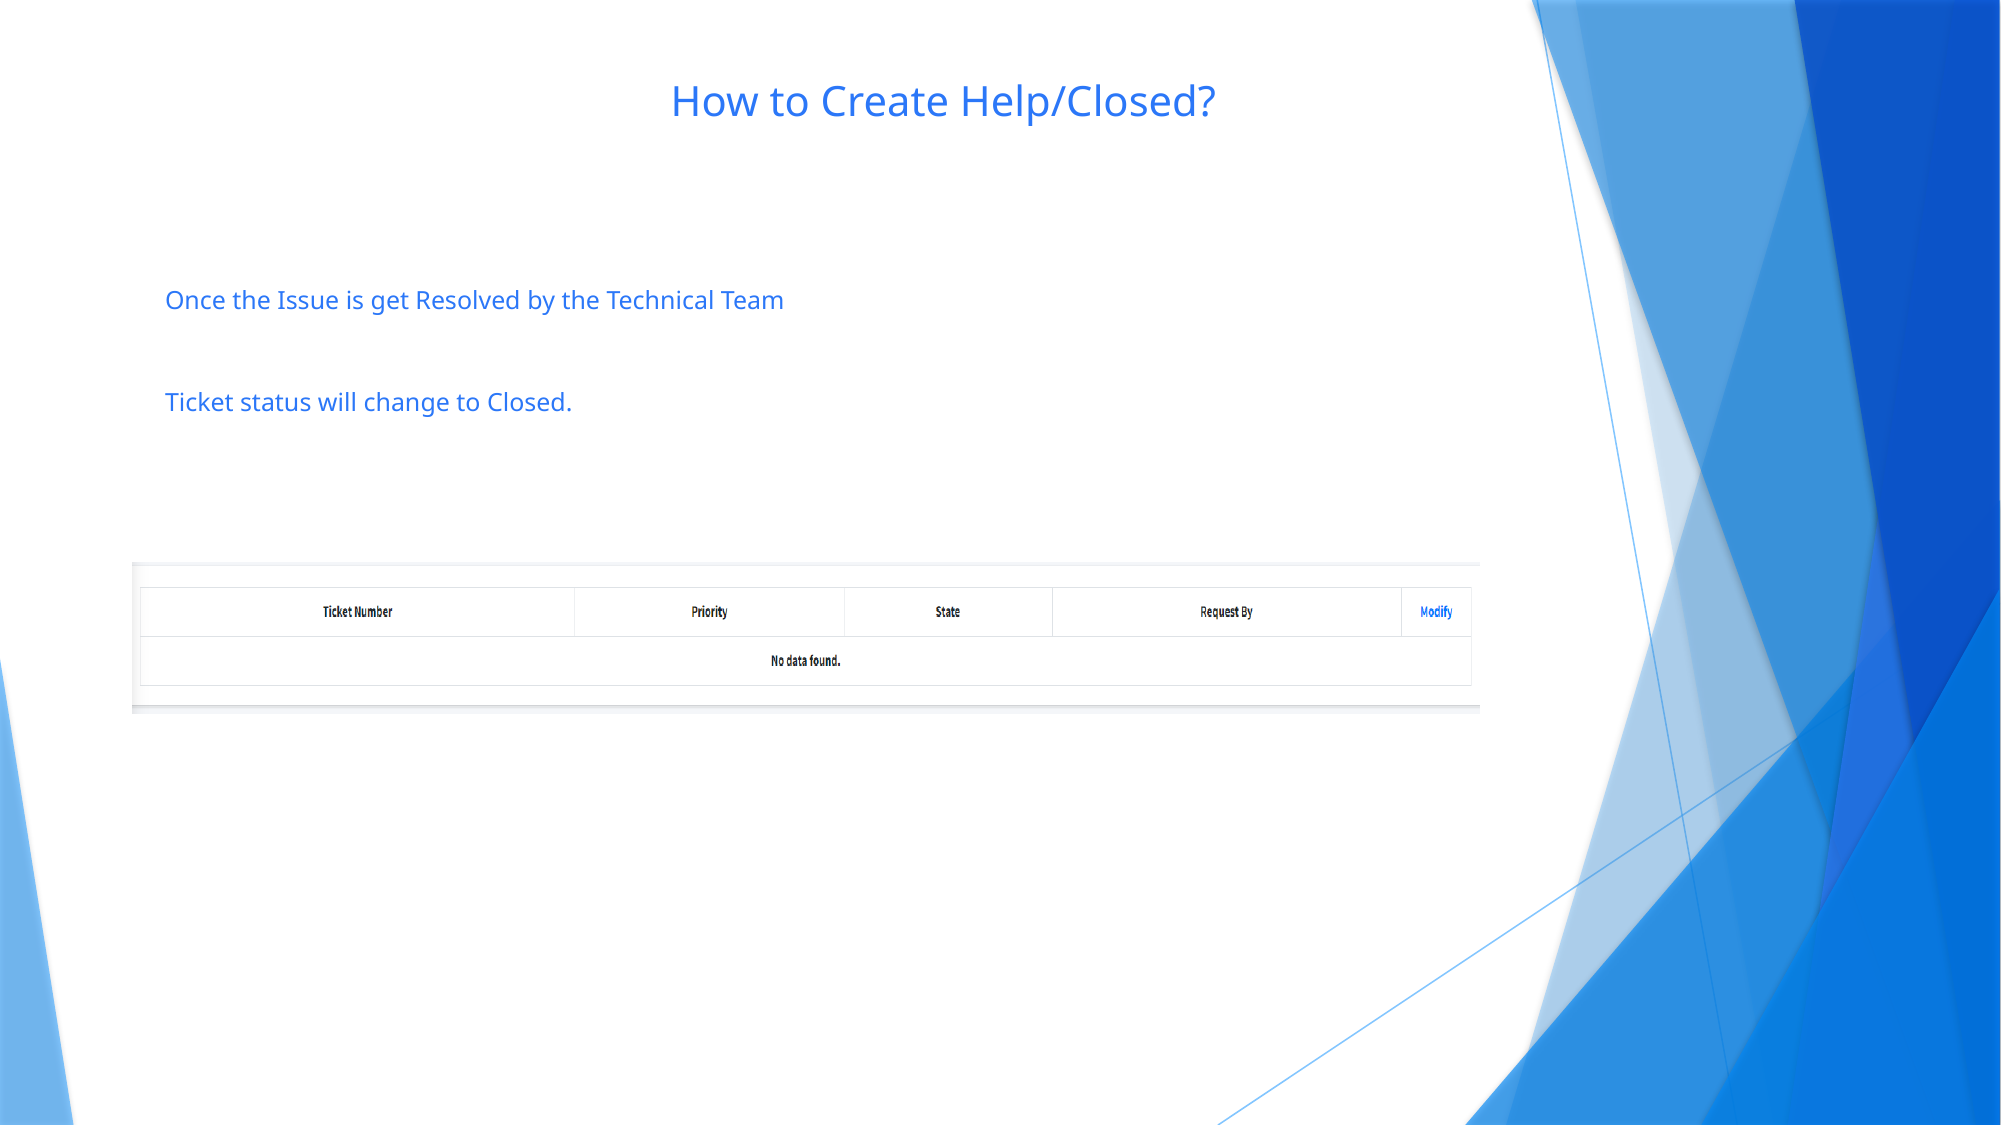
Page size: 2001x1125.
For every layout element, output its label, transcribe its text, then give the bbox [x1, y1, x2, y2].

list Once the Issue is get Resolved by the Technical Team Ticket status will change to Closed. [150, 211, 1561, 445]
picture [131, 561, 1480, 715]
title How to Create Help/Closed? [238, 66, 1649, 212]
